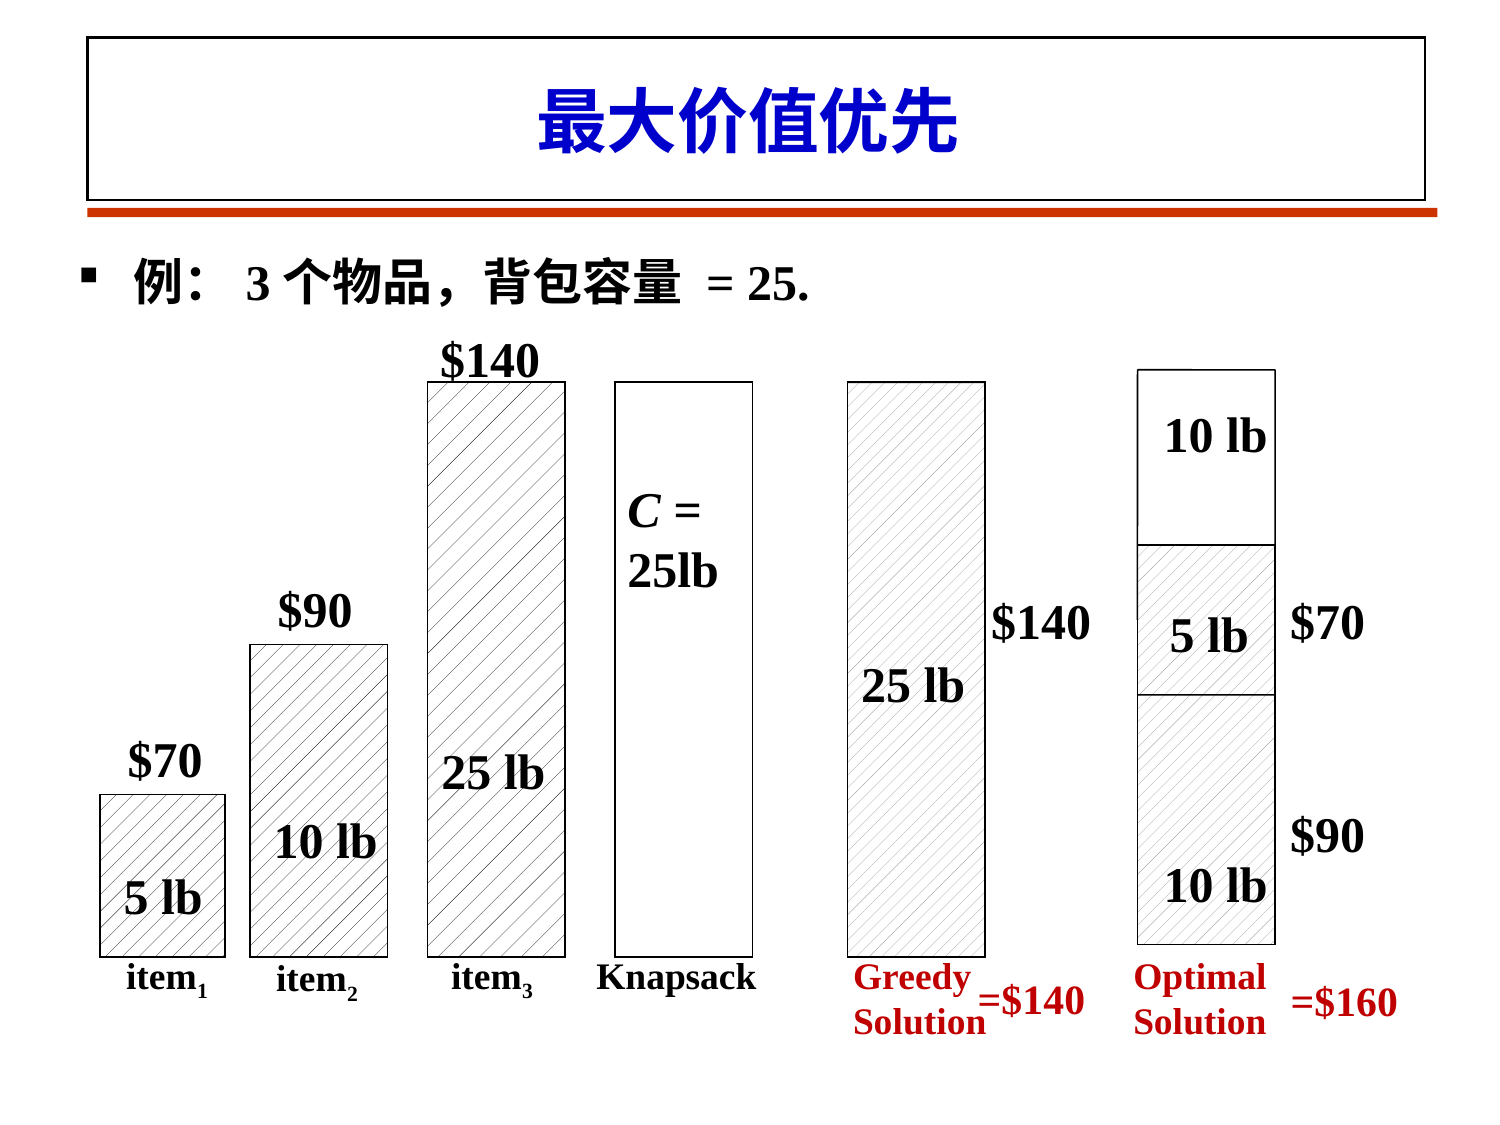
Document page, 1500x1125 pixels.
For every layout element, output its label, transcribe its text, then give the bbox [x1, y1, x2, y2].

text_box 10 lb [1148, 844, 1283, 920]
text_box $140 [976, 582, 1106, 657]
text_box [847, 657, 985, 958]
text_box Knapsack [581, 944, 772, 1005]
text_box =$140 [962, 965, 1101, 1031]
text_box item1 [111, 944, 223, 1011]
text_box item3 [436, 944, 548, 1011]
text_box C = 25lb [612, 469, 750, 665]
text_box [99, 794, 225, 958]
text_box 10 lb [1276, 394, 1283, 470]
text_box [865, 857, 896, 933]
text_box 5 lb [1154, 594, 1264, 670]
text_box Optimal Solution [1118, 944, 1282, 1050]
text_box 25 lb [846, 644, 980, 720]
text_box $70 [112, 719, 218, 795]
text_box $70 [1275, 582, 1380, 657]
text_box 10 lb [1148, 394, 1275, 470]
text_box [427, 382, 565, 958]
text_box [847, 383, 985, 644]
title 最大价值优先 [87, 37, 1425, 200]
text_box item2 [261, 947, 373, 1013]
text_box [249, 644, 388, 958]
text_box Greedy Solution [838, 944, 1002, 1050]
text_box $90 [262, 569, 368, 645]
text_box [1137, 695, 1275, 945]
text_box [615, 382, 753, 944]
list 例：3个物品，背包容量 = 25. [62, 249, 1438, 325]
text_box $140 [425, 319, 555, 395]
text_box $90 [1275, 794, 1380, 870]
text_box 5 lb [108, 857, 218, 932]
text_box [1137, 544, 1275, 694]
text_box 25 lb [426, 732, 561, 807]
text_box =$160 [1275, 967, 1414, 1032]
text_box 10 lb [258, 801, 393, 877]
